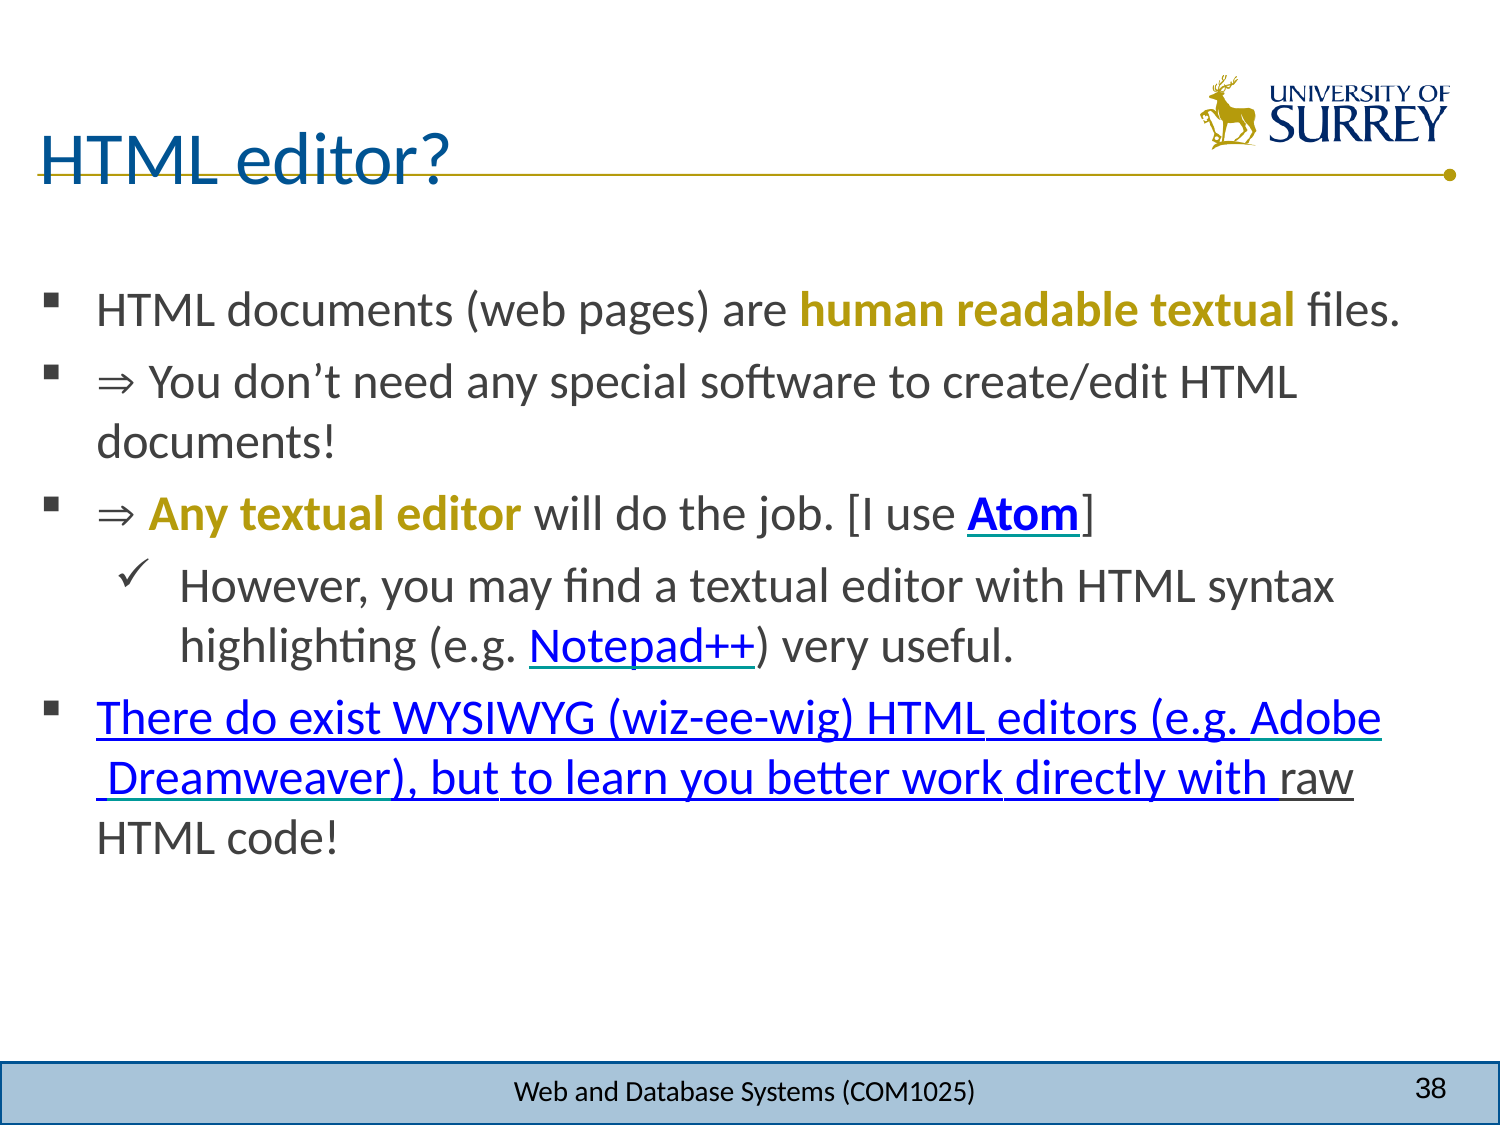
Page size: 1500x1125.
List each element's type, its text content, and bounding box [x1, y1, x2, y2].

slide_number 38 [1408, 1069, 1456, 1125]
text_box HTML documents (web pages) are human readable textual files.  You don’t need any special software to create/edit HTML documents!  Any textual editor will do the job. [I use Atom] However, you may find a textual editor with HTML syntax highlighting (e.g. Notepad++) very useful. There do exist WYSIWYG (wiz-ee-wig) HTML editors (e.g. Adobe Dreamweaver), but to learn you better work directly with raw HTML code! [37, 261, 1409, 865]
title HTML editor? [37, 70, 1184, 261]
picture [1200, 75, 1450, 150]
footer Web and Database Systems (COM1025) [511, 1077, 985, 1125]
